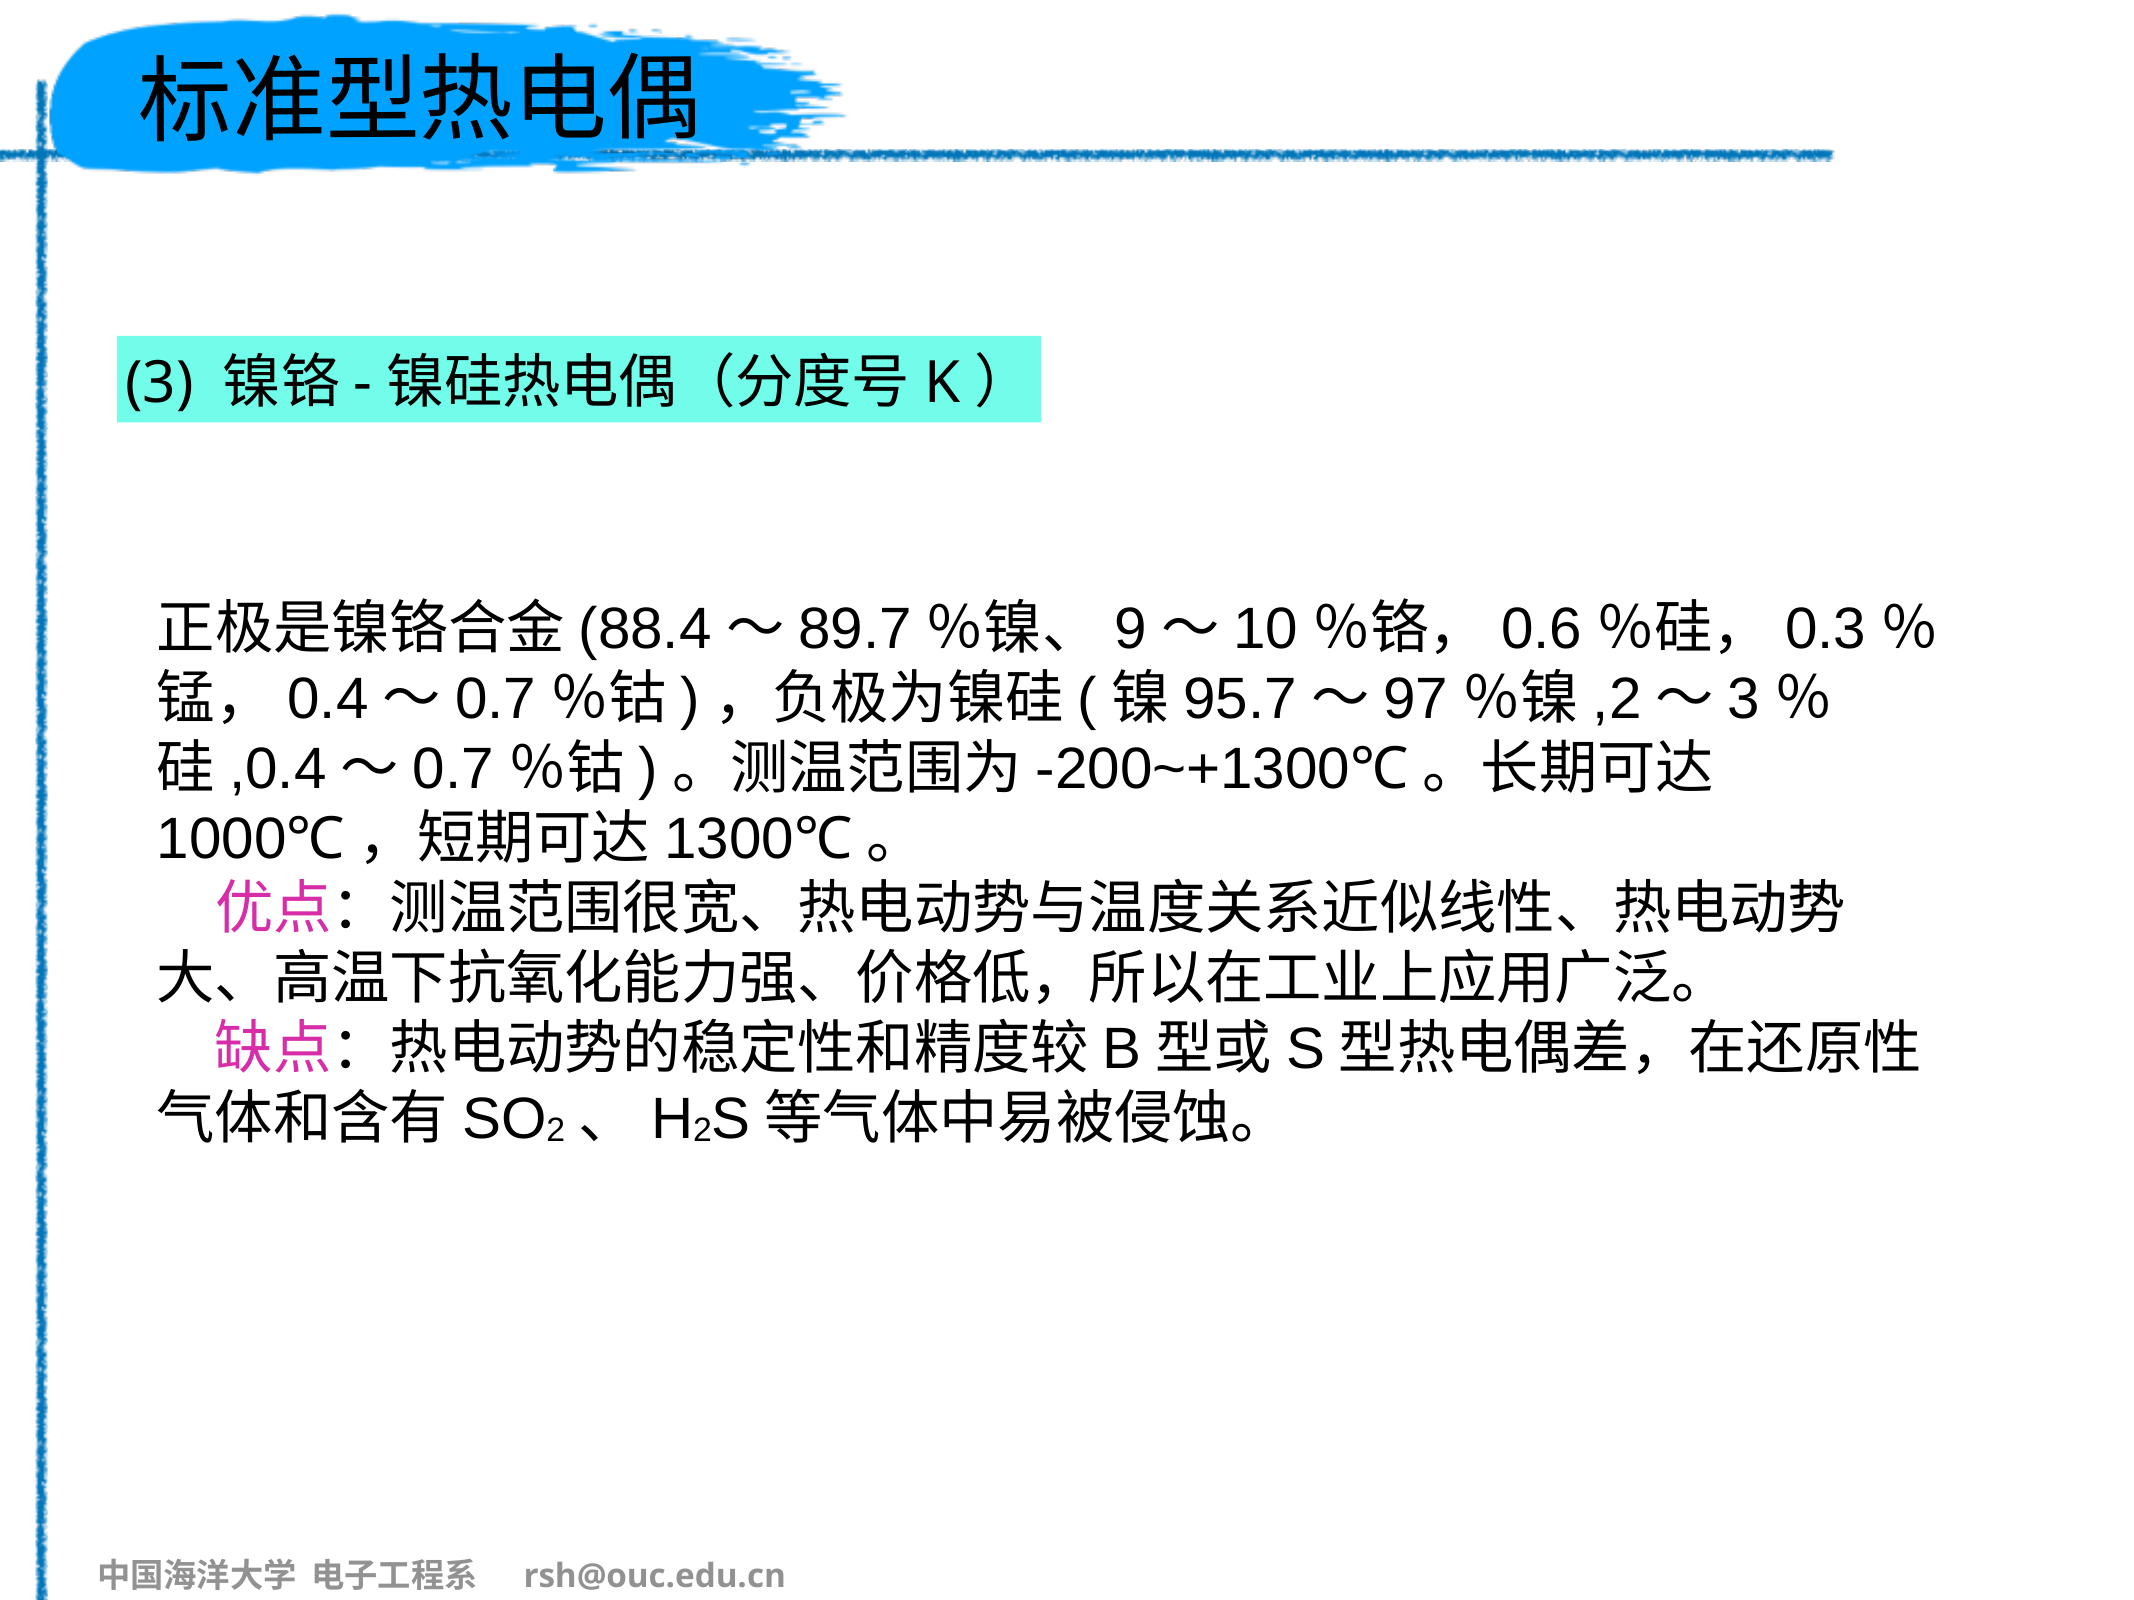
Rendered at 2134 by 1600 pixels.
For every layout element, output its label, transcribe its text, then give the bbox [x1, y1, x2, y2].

text_box (3) 镍铬-镍硅热电偶（分度号K） [116, 335, 1041, 423]
title 标准型热电偶 [53, 1, 786, 189]
picture [0, 11, 54, 1600]
text_box 正极是镍铬合金(88.4～89.7％镍、9～10％铬，0.6％硅，0.3％锰，0.4～0.7％钴)，负极为镍硅(镍95.7～97％镍,2～3％硅,0.4～0.7％钴)。测温范围为-200~+1300℃。长期可达1000℃，短期可达1300℃。 优点：测温范围很宽、热电动势与温度关系近似线性、热电动势大、高温下抗氧化能力强、价格低，所以在工业上应用广泛。 缺点：热电动势的稳定性和精度较B型或S型热电偶差，在还原性气体和含有SO2、H2S等气体中易被侵蚀。 [148, 582, 1957, 1159]
picture [785, 11, 1841, 178]
